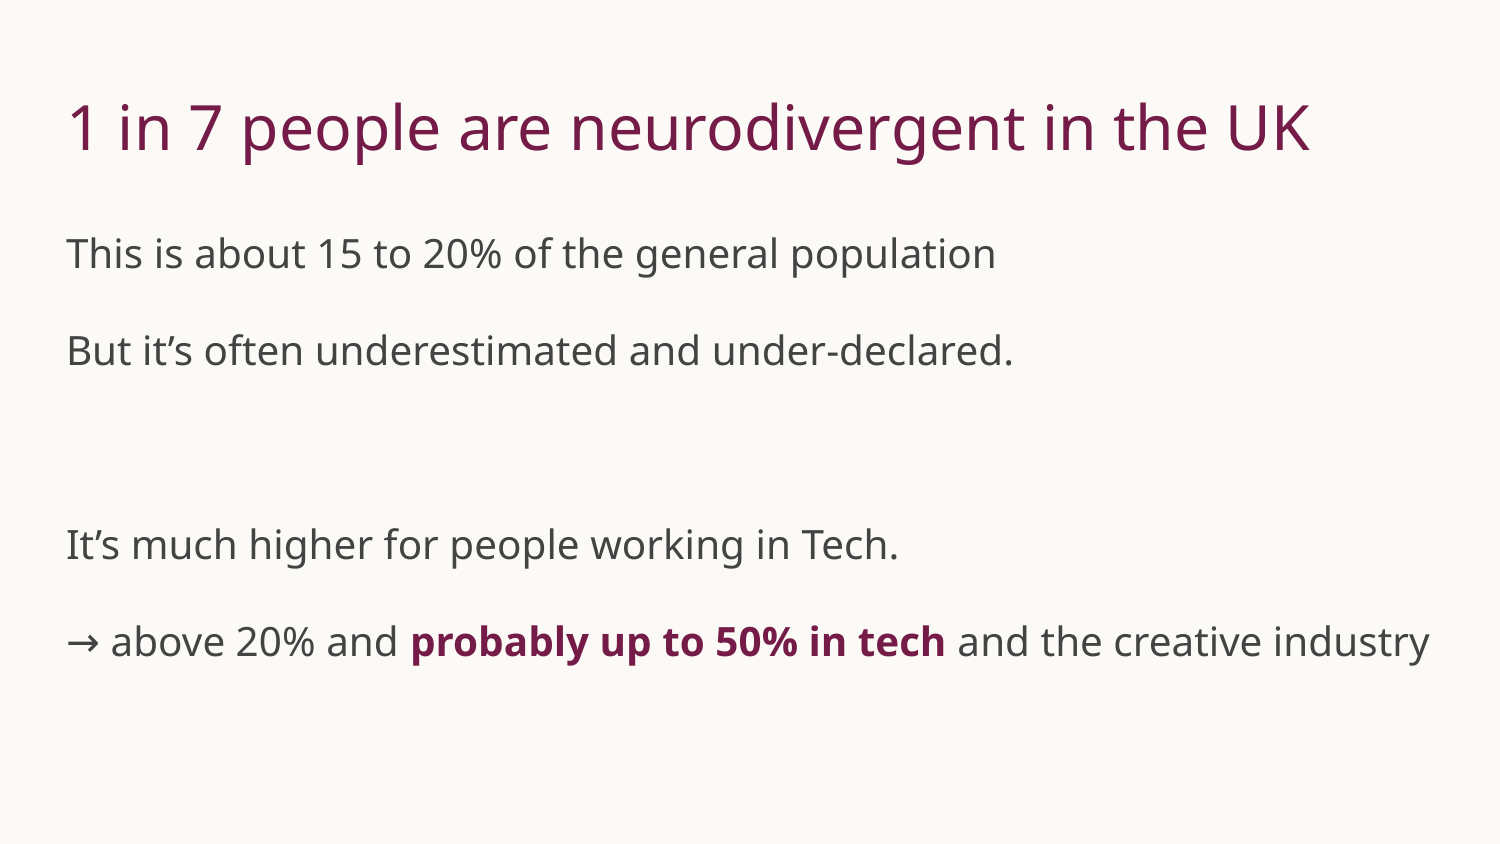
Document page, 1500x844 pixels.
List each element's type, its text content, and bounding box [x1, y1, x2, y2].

title 1 in 7 people are neurodivergent in the UK [51, 72, 1449, 167]
list This is about 15 to 20% of the general population But it’s often underestimated and under-declared. It’s much higher for people working in Tech. → above 20% and probably up to 50% in tech and the creative industry [51, 189, 1449, 750]
